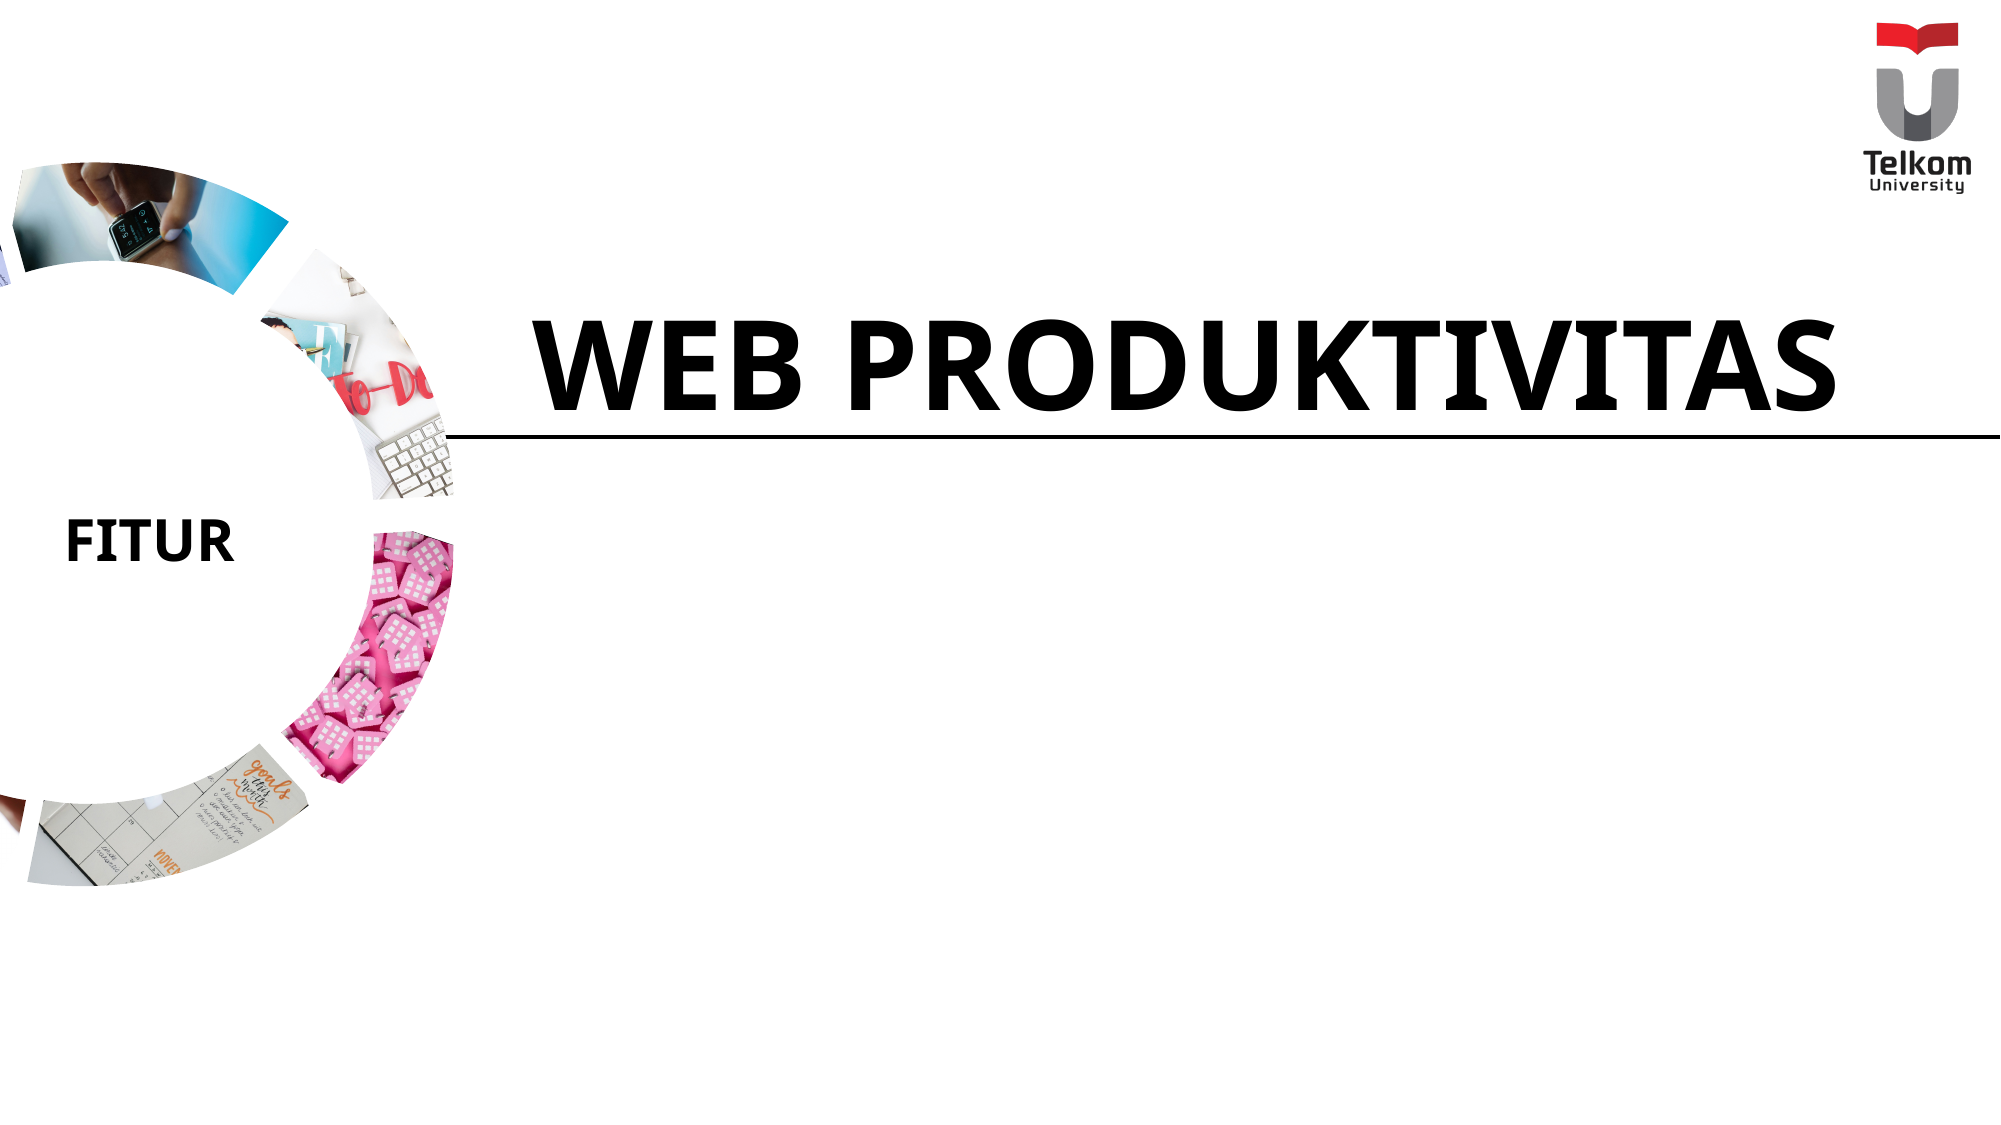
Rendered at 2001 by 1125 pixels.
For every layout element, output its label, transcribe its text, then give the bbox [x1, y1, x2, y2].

picture [261, 243, 454, 519]
picture [1838, 2, 1997, 212]
picture [253, 202, 260, 241]
text_box WEB PRODUKTIVITAS [429, 278, 1946, 436]
picture [281, 523, 454, 787]
text_box WEB PRODUKTIVITAS [429, 438, 1946, 444]
picture [27, 674, 309, 967]
text_box FITUR [0, 495, 428, 581]
picture [0, 794, 25, 872]
picture [0, 244, 11, 288]
picture [12, 94, 255, 367]
